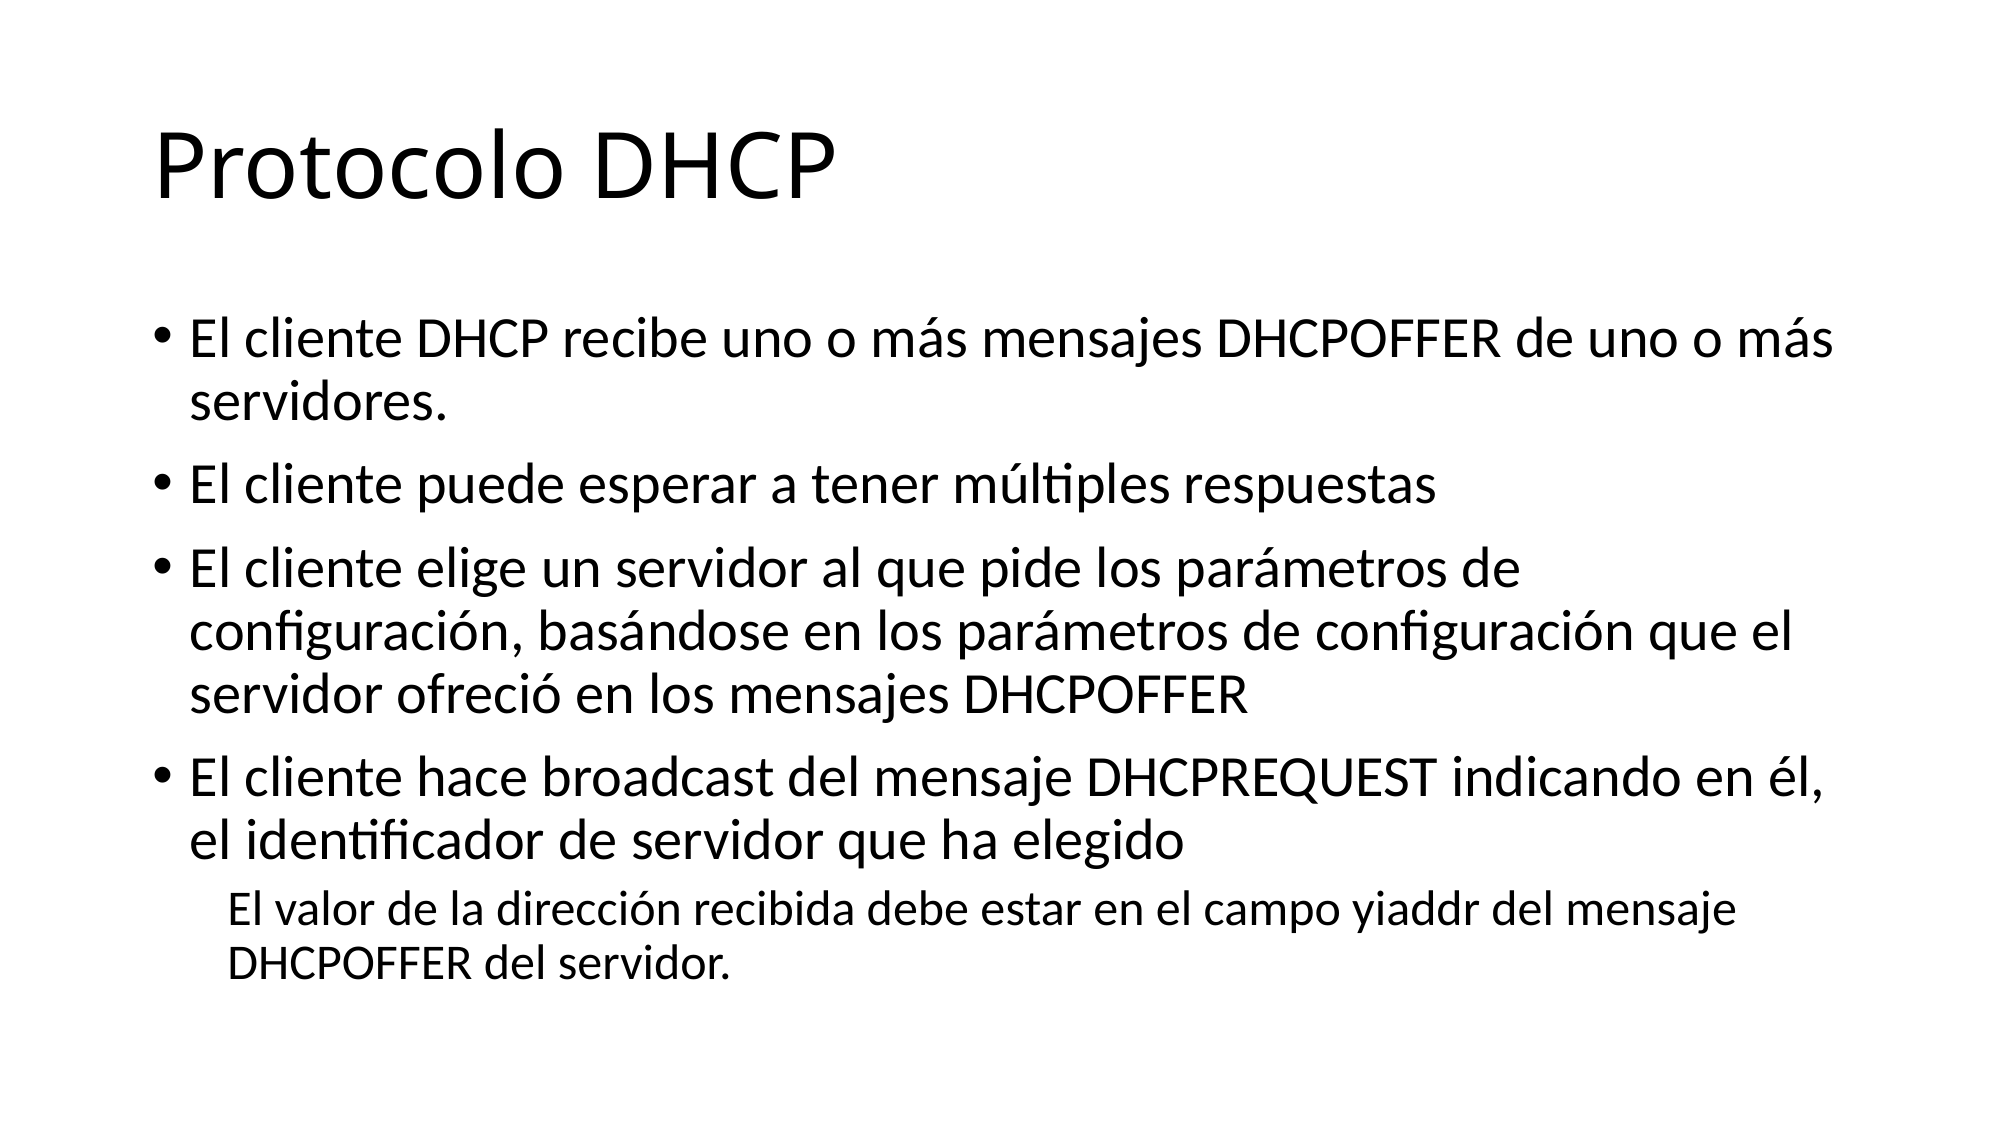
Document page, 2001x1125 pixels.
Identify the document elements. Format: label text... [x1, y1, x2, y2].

list El cliente DHCP recibe uno o más mensajes DHCPOFFER de uno o más servidores. El cliente puede esperar a tener múltiples respuestas El cliente elige un servidor al que pide los parámetros de configuración, basándose en los parámetros de configuración que el servidor ofreció en los mensajes DHCPOFFER El cliente hace broadcast del mensaje DHCPREQUEST indicando en él, el identificador de servidor que ha elegido El valor de la dirección recibida debe estar en el campo yiaddr del mensaje DHCPOFFER del servidor. [137, 299, 1863, 1014]
title Protocolo DHCP [137, 59, 1863, 278]
